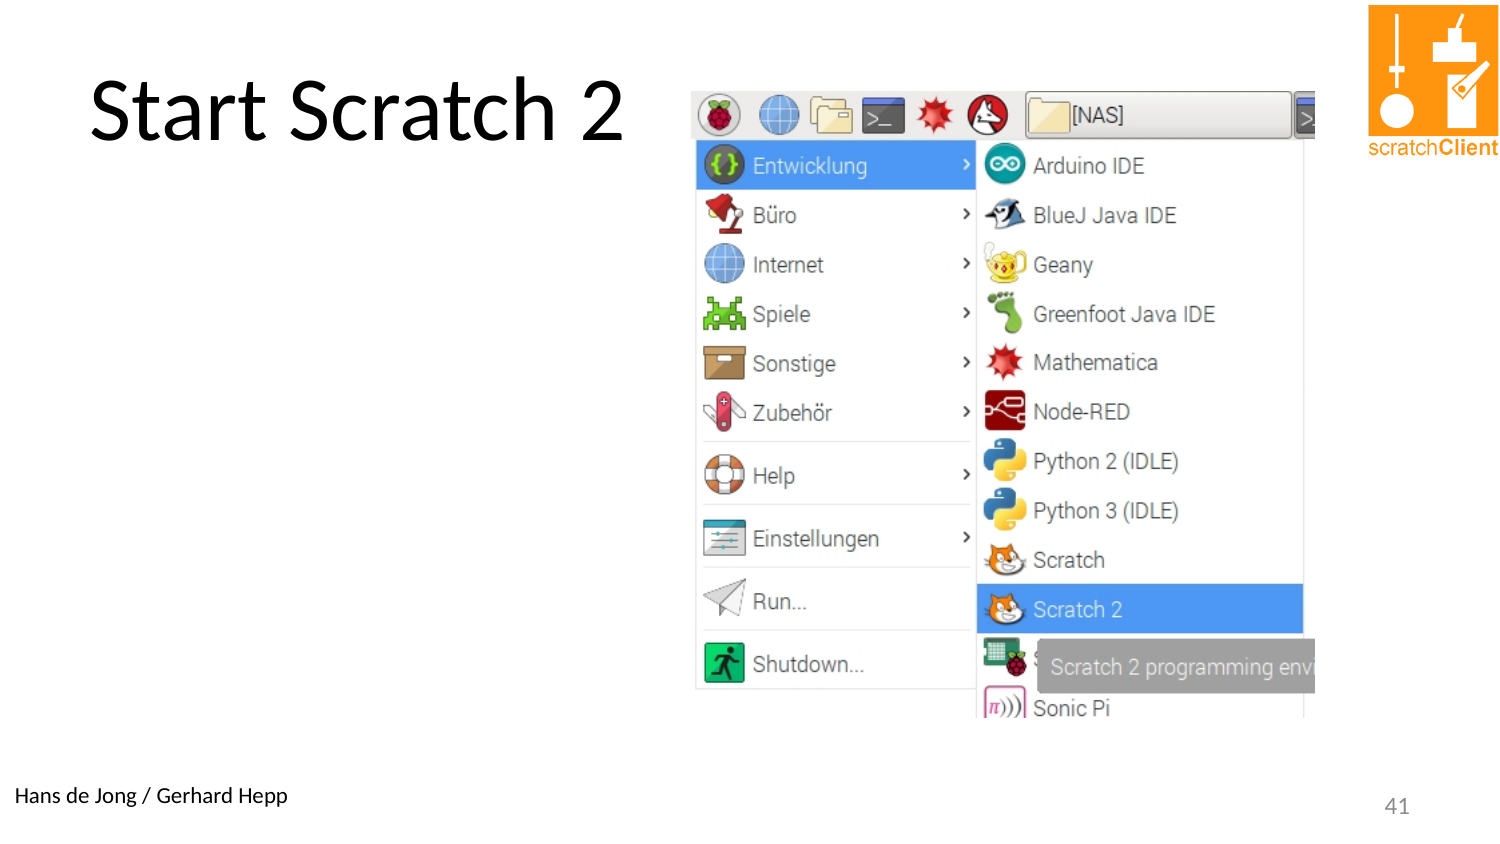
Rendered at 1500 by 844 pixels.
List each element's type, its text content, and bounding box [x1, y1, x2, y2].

text_box Start Scratch 2 [75, 33, 1425, 175]
text_box 41 [1340, 781, 1425, 827]
picture [1366, 5, 1500, 160]
picture [690, 90, 1316, 718]
